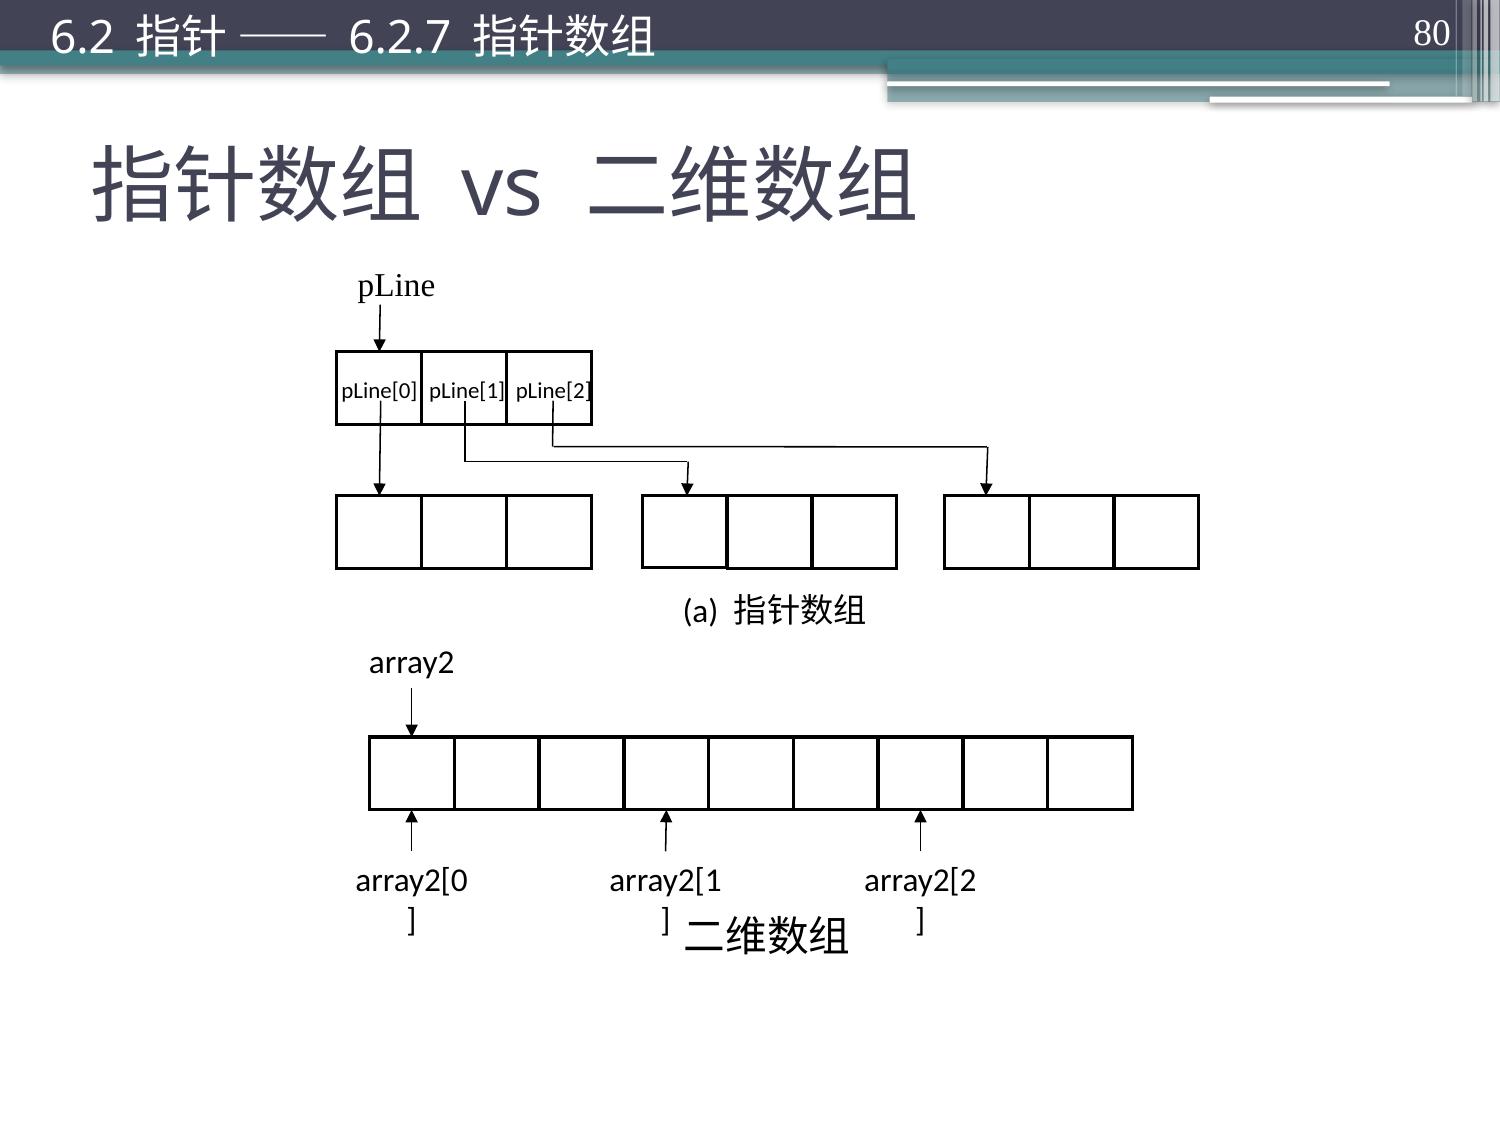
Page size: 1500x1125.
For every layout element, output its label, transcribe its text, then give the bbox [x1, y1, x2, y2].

text_box [369, 737, 454, 810]
text_box pLine [324, 255, 469, 311]
text_box [727, 495, 811, 569]
text_box [642, 495, 727, 568]
text_box [539, 737, 623, 810]
text_box 6.2 指针 —— 6.2.7 指针数组 [35, 0, 1117, 71]
title 指针数组 vs 二维数组 [75, 94, 1425, 270]
text_box [506, 495, 592, 569]
text_box [793, 737, 877, 810]
text_box [336, 351, 421, 367]
text_box array2[2] [848, 851, 993, 907]
text_box 二维数组 [635, 902, 900, 959]
text_box [1114, 495, 1199, 569]
text_box [454, 737, 539, 810]
text_box pLine[2] [490, 367, 618, 424]
text_box [421, 495, 506, 569]
text_box array2[1] [593, 851, 738, 907]
text_box [1047, 737, 1133, 810]
text_box [421, 351, 506, 367]
slide_number 80 [1340, 0, 1466, 61]
text_box [623, 737, 708, 810]
text_box array2[0] [339, 851, 484, 907]
text_box [1029, 495, 1114, 569]
text_box pLine[0] [316, 367, 404, 424]
text_box [811, 495, 897, 569]
text_box (a) 指针数组 [642, 581, 907, 637]
text_box array2 [339, 632, 484, 688]
text_box [877, 737, 962, 810]
text_box [708, 737, 793, 810]
text_box [336, 495, 421, 569]
text_box [944, 495, 1029, 569]
text_box [506, 351, 592, 367]
text_box [962, 737, 1047, 810]
text_box pLine[1] [404, 367, 490, 424]
